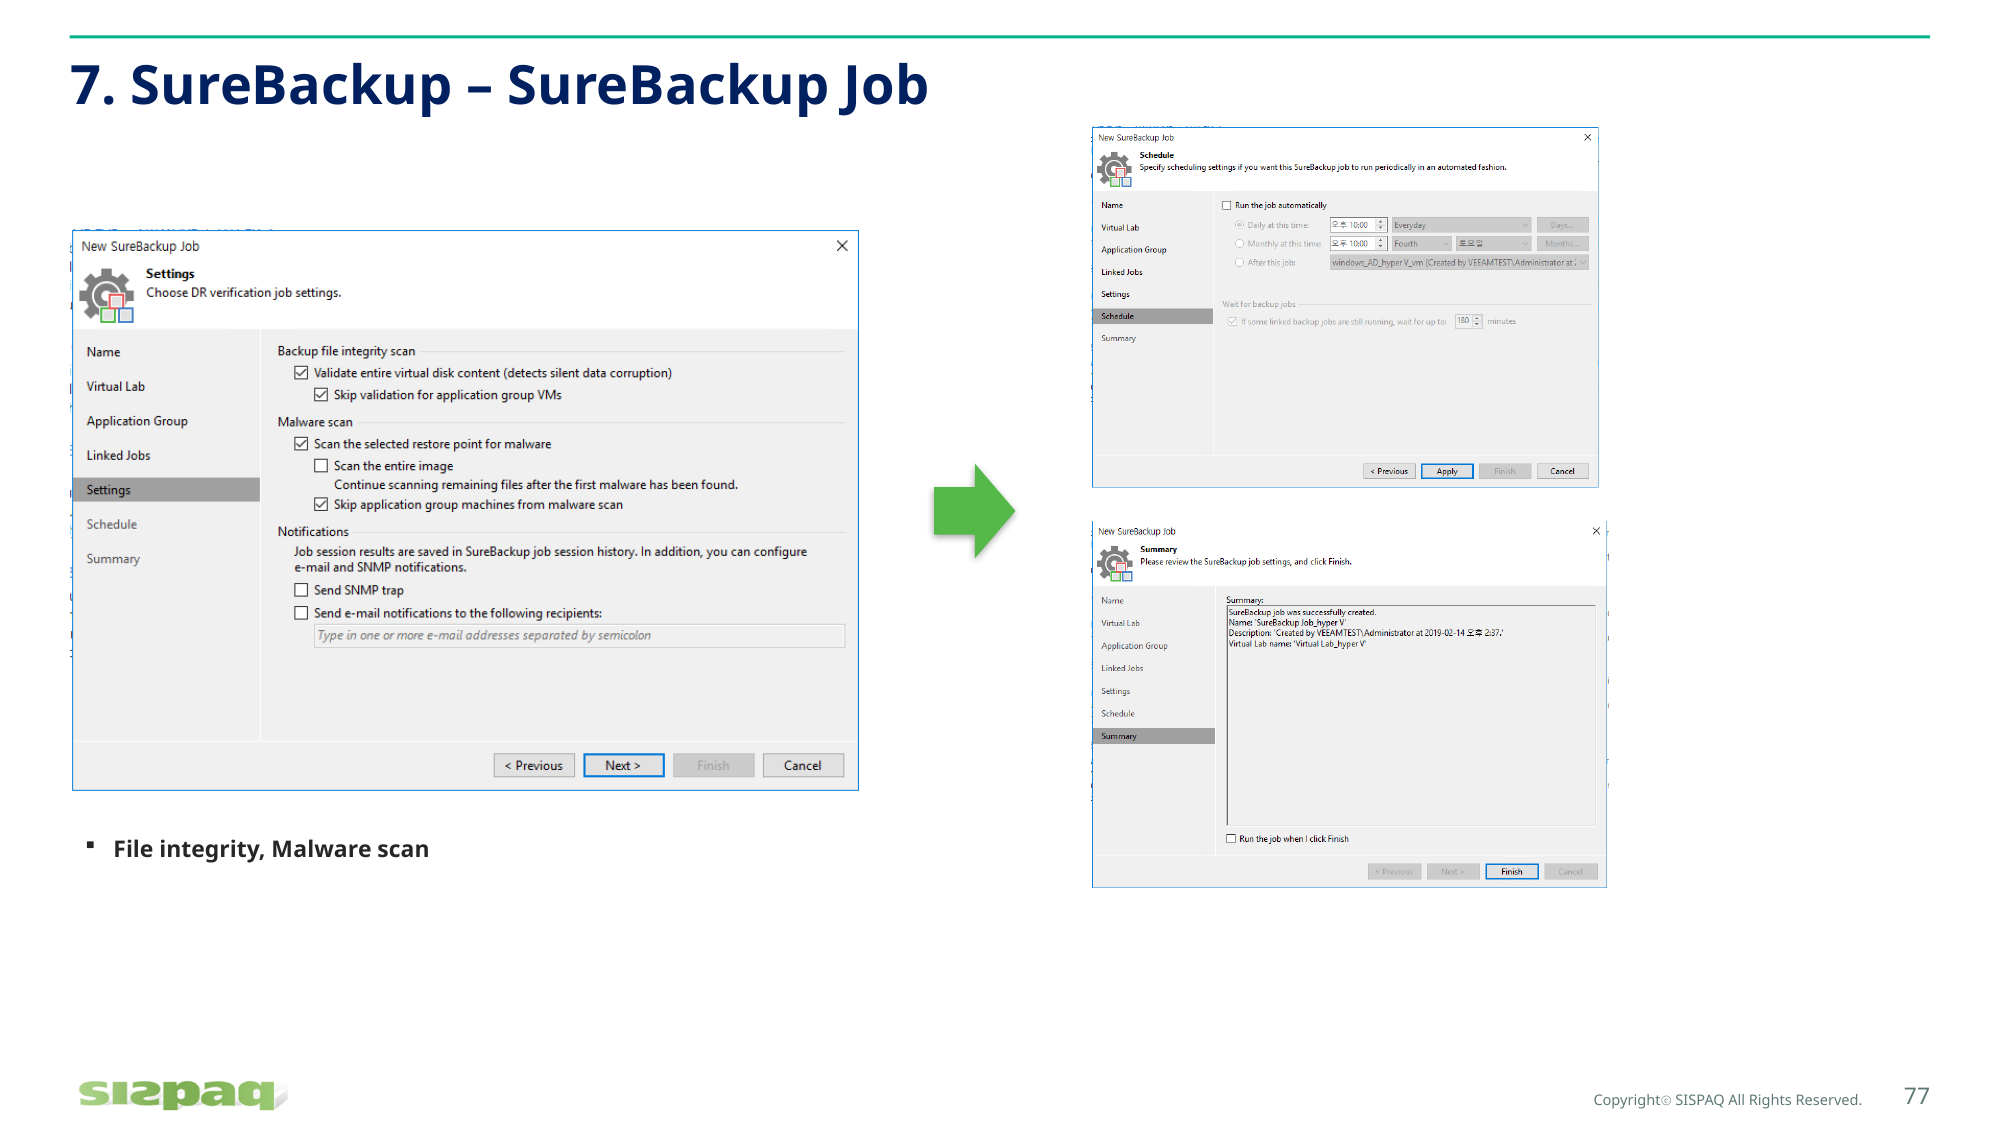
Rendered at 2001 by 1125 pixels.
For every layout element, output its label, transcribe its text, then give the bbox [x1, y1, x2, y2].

picture [69, 1071, 288, 1113]
text_box [933, 462, 1017, 560]
title 7. SureBackup – SureBackup Job [70, 39, 1756, 127]
picture [1091, 521, 1610, 891]
picture [1091, 125, 1600, 489]
text_box File integrity, Malware scan [70, 827, 785, 870]
picture [70, 229, 859, 793]
